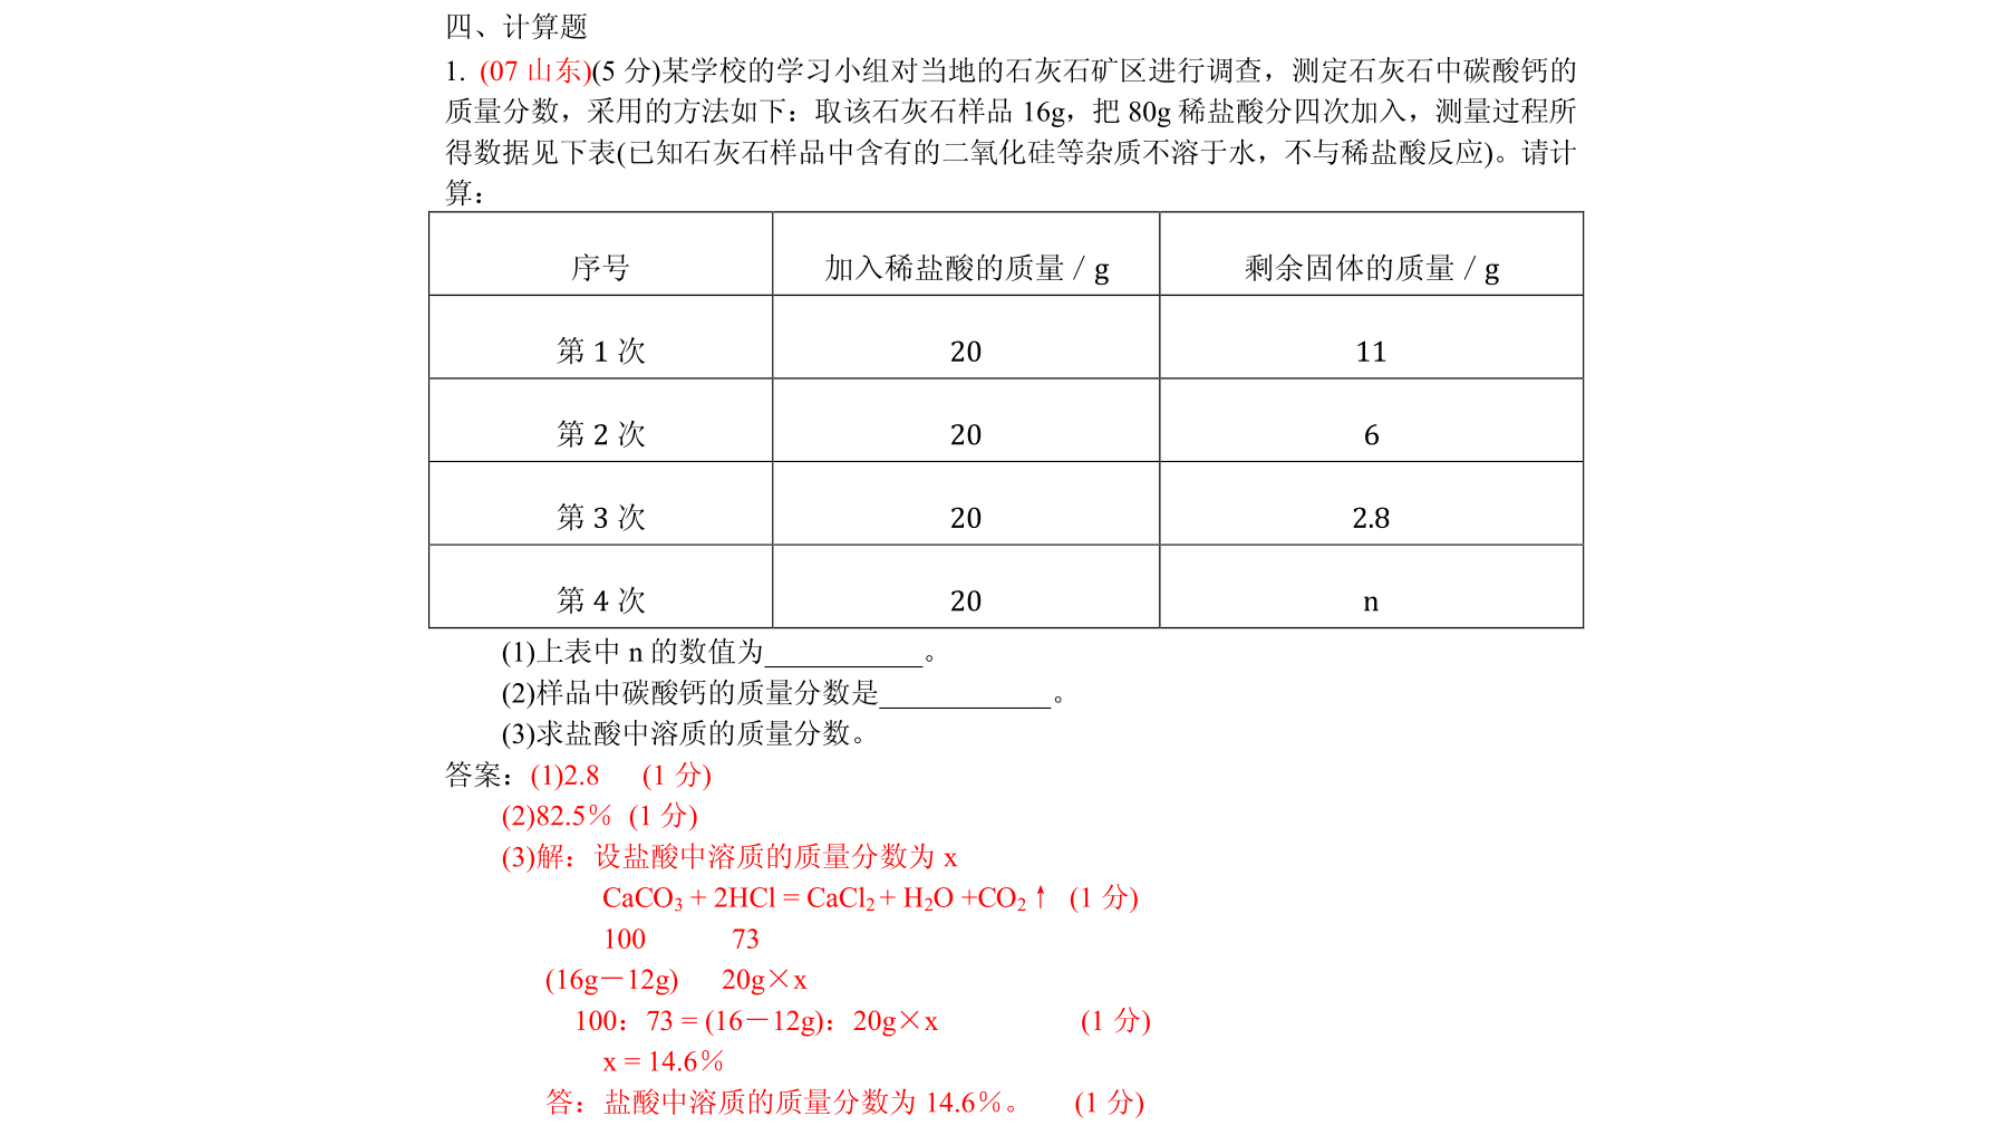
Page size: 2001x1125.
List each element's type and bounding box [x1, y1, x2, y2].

picture [405, 0, 1595, 1125]
